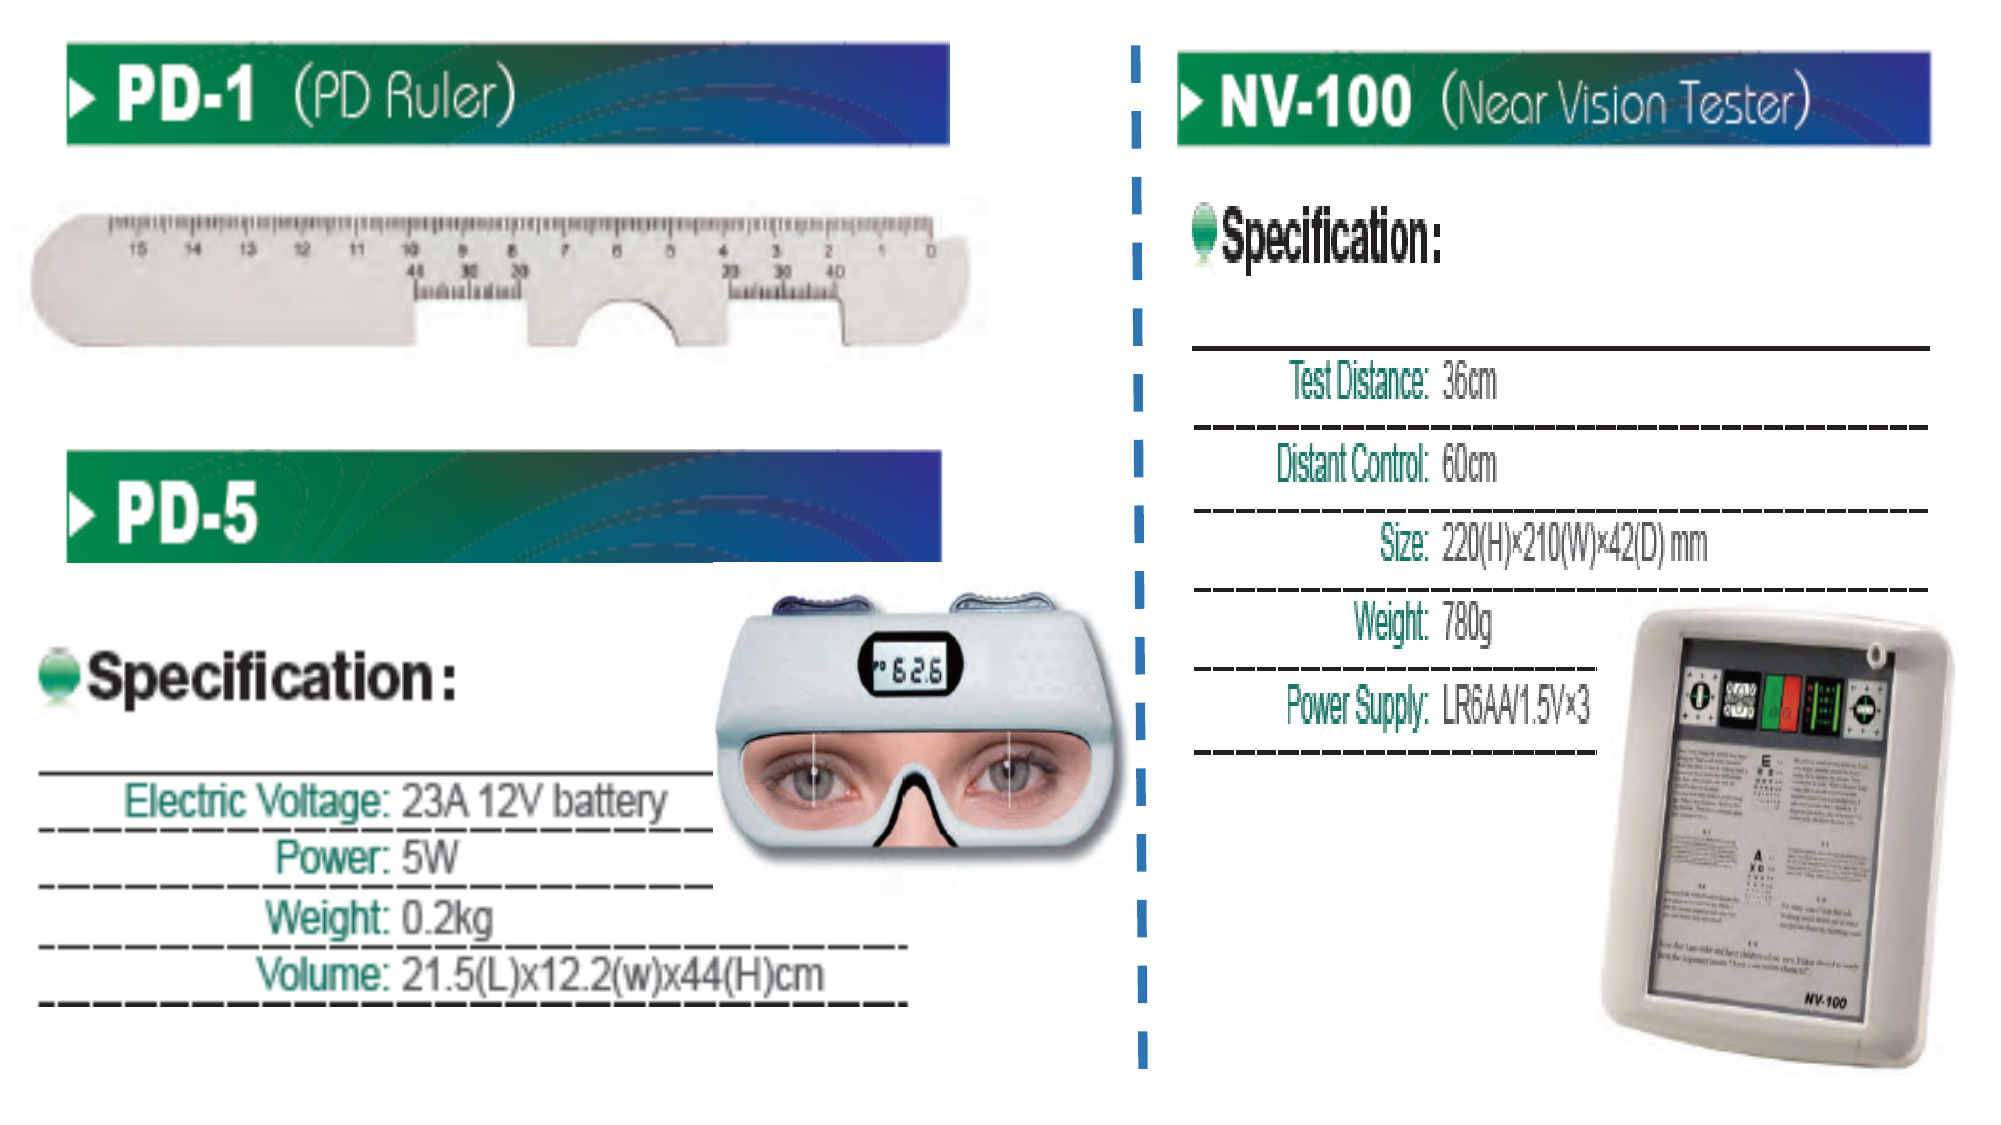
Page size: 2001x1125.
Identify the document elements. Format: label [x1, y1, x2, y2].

picture [1177, 48, 1935, 155]
picture [1186, 189, 1955, 1077]
text_box [1135, 45, 1144, 1091]
picture [13, 198, 1000, 382]
picture [65, 39, 950, 155]
picture [27, 449, 1135, 1007]
